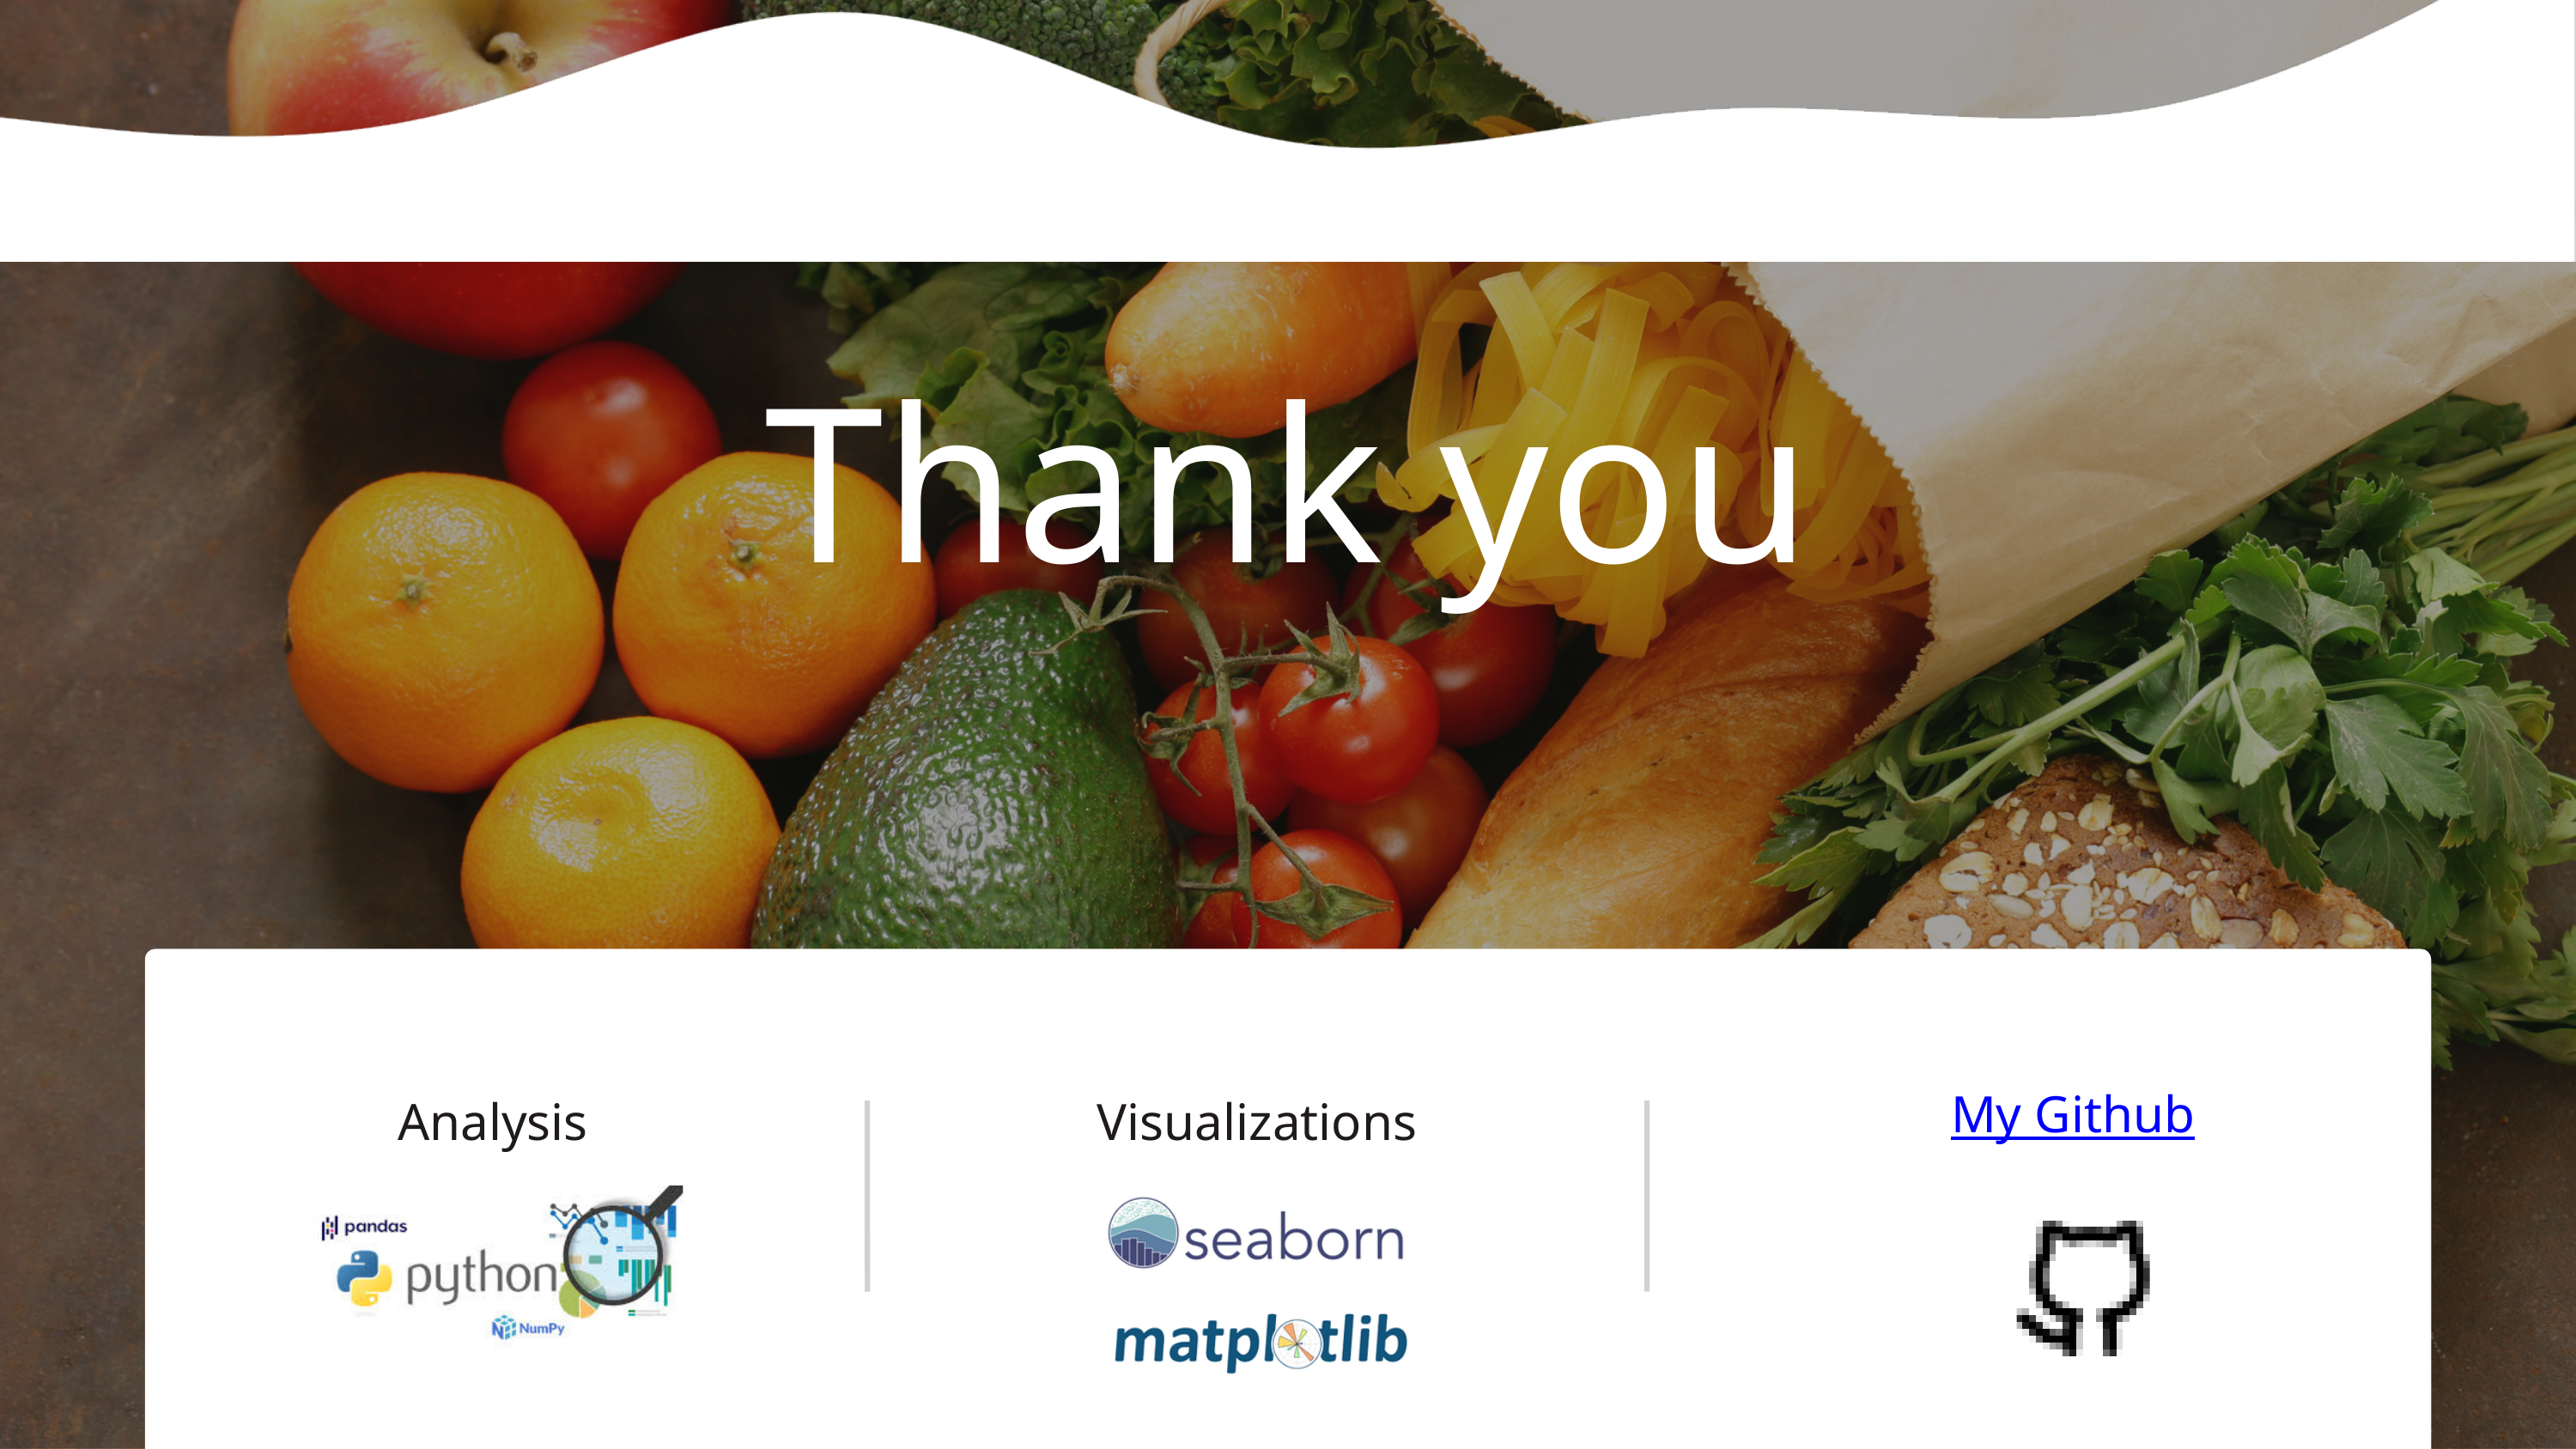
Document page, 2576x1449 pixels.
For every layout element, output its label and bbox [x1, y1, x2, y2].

text_box [0, 0, 2576, 1449]
text_box [144, 949, 2432, 1449]
